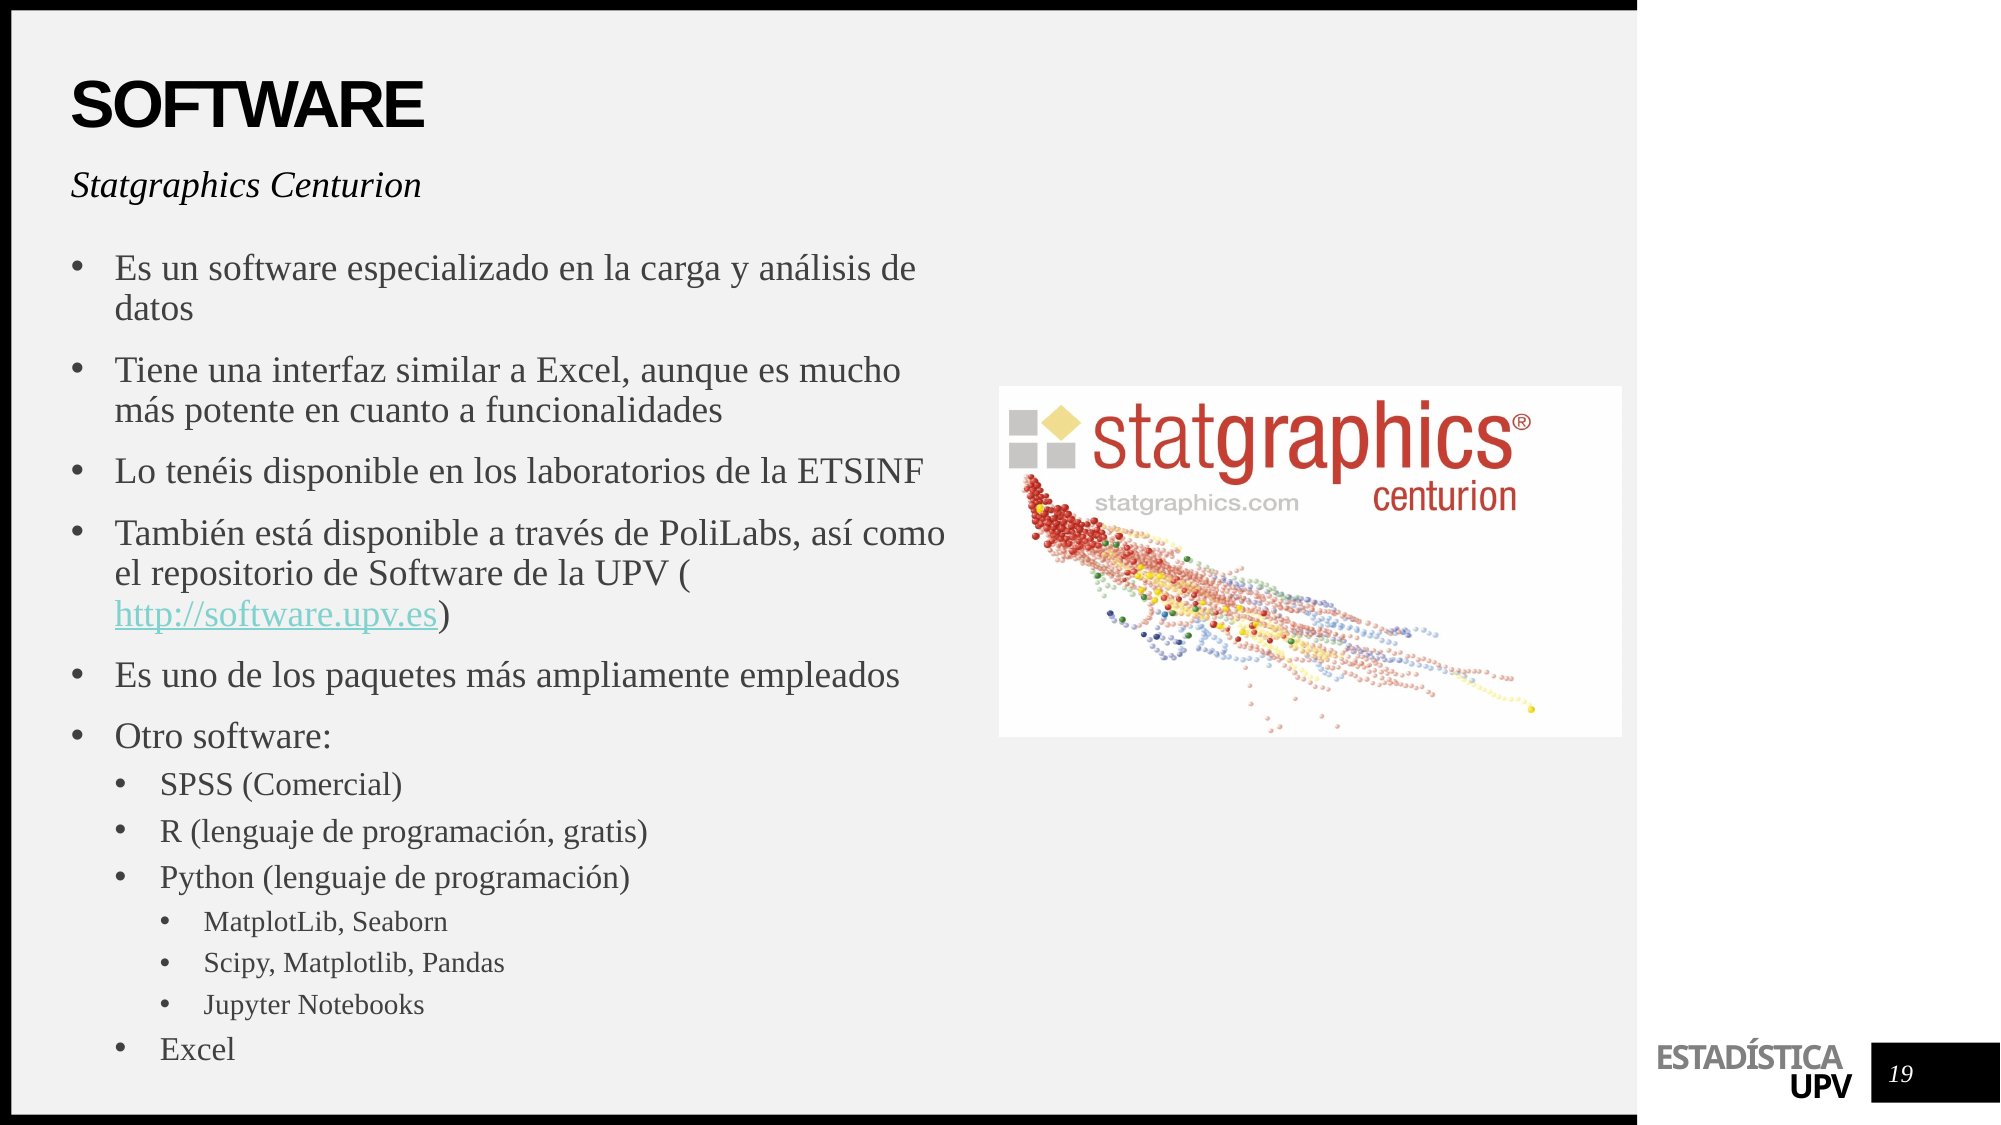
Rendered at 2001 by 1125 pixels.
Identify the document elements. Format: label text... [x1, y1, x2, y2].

slide_number 19 [1877, 1050, 1924, 1096]
picture [999, 386, 1622, 737]
list Statgraphics Centurion [70, 165, 1580, 225]
list Es un software especializado en la carga y análisis de datos Tiene una interfaz similar a Excel, aunque es mucho más potente en cuanto a funcionalidades Lo tenéis disponible en los laboratorios de la ETSINF También está disponible a través de PoliLabs, así como el repositorio de Software de la UPV (http://software.upv.es) Es uno de los paquetes más ampliamente empleados Otro software: SPSS (Comercial) R (lenguaje de programación, gratis) Python (lenguaje de programación) MatplotLib, Seaborn Scipy, Matplotlib, Pandas Jupyter Notebooks Excel [70, 248, 949, 1016]
title SOFTWARE [70, 70, 1580, 142]
